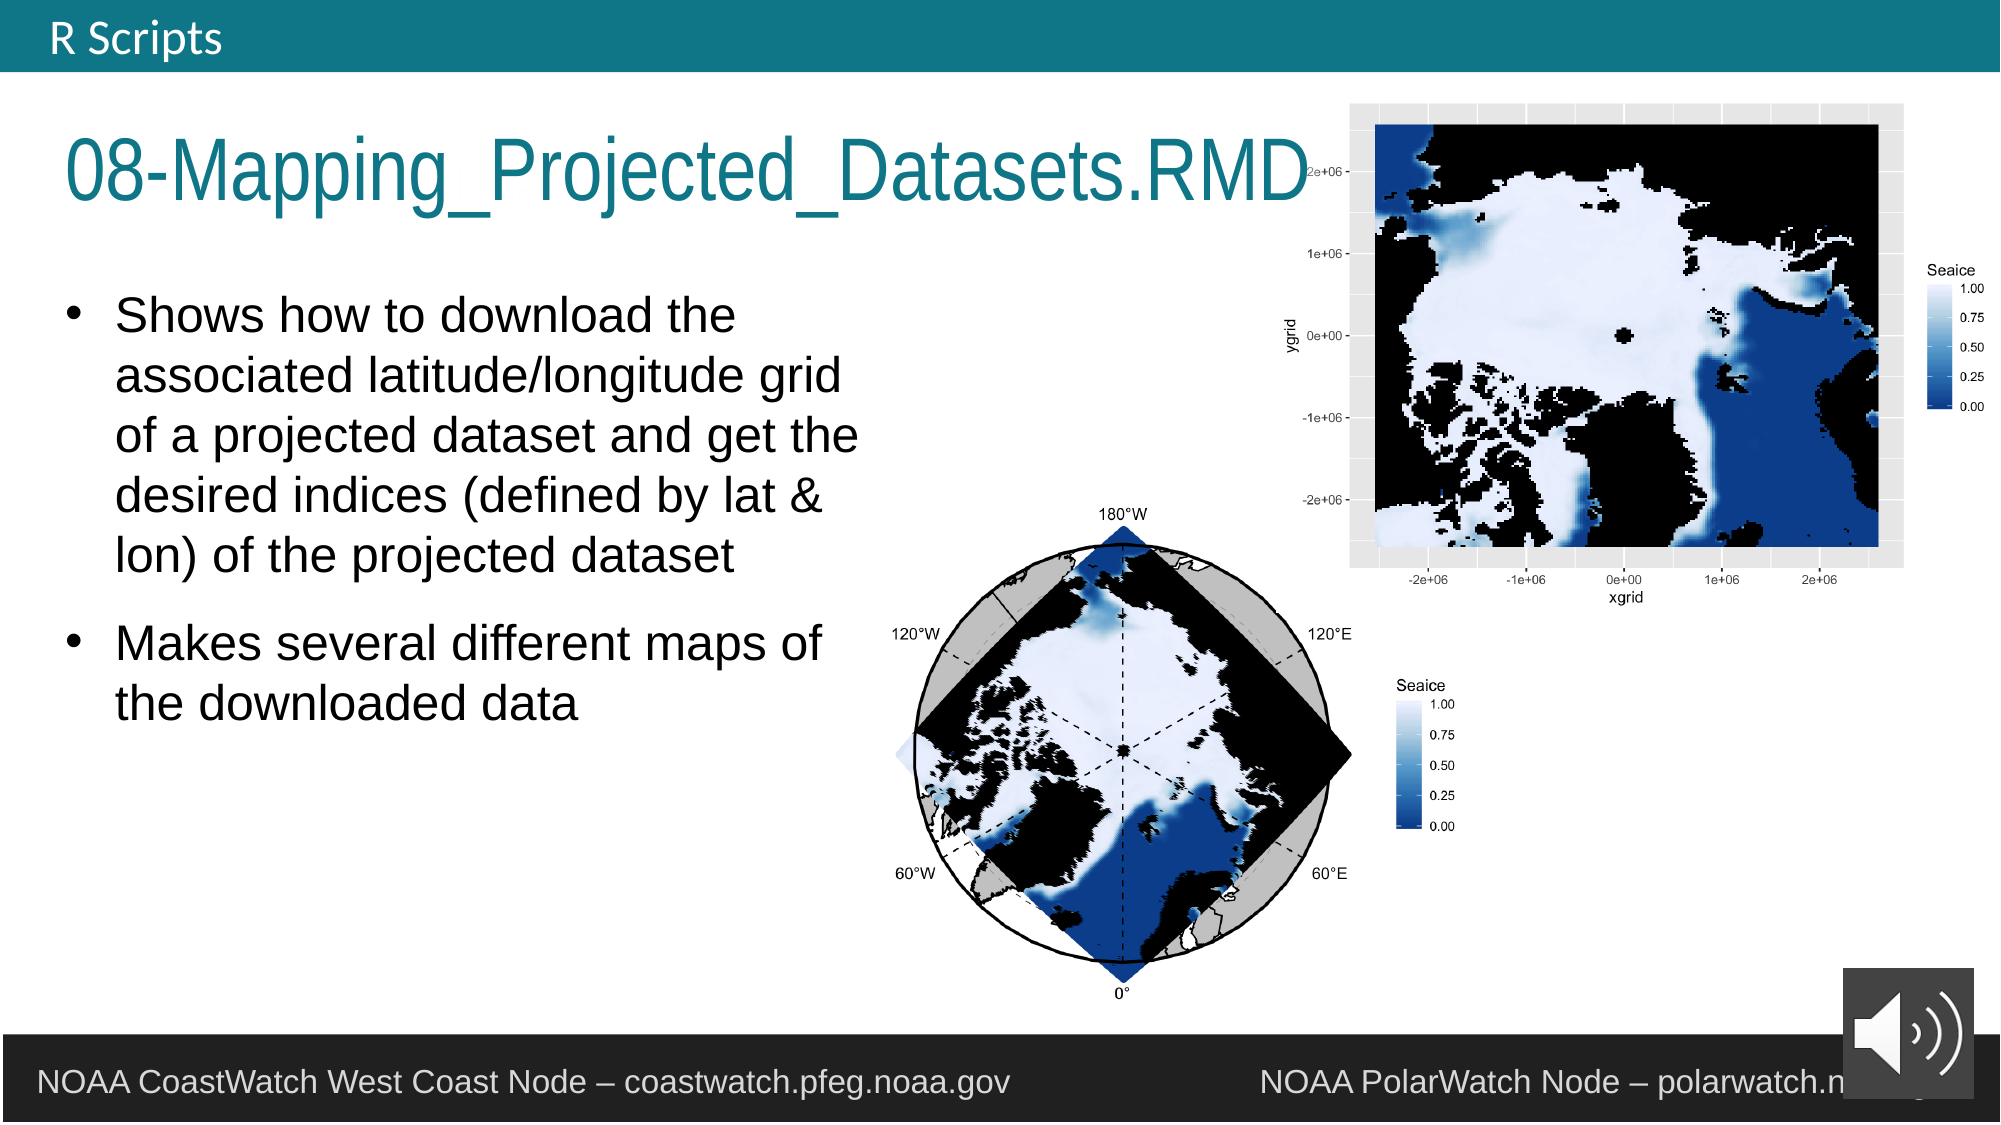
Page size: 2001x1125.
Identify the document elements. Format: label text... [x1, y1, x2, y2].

text_box R Scripts [29, 0, 954, 74]
title 08-Mapping_Projected_Datasets.RMD [50, 95, 1276, 246]
picture [1841, 966, 1975, 1100]
picture [783, 95, 2000, 1030]
list Shows how to download the associated latitude/longitude grid of a projected dataset and get the desired indices (defined by lat & lon) of the projected dataset Makes several different maps of the downloaded data [50, 275, 900, 1000]
